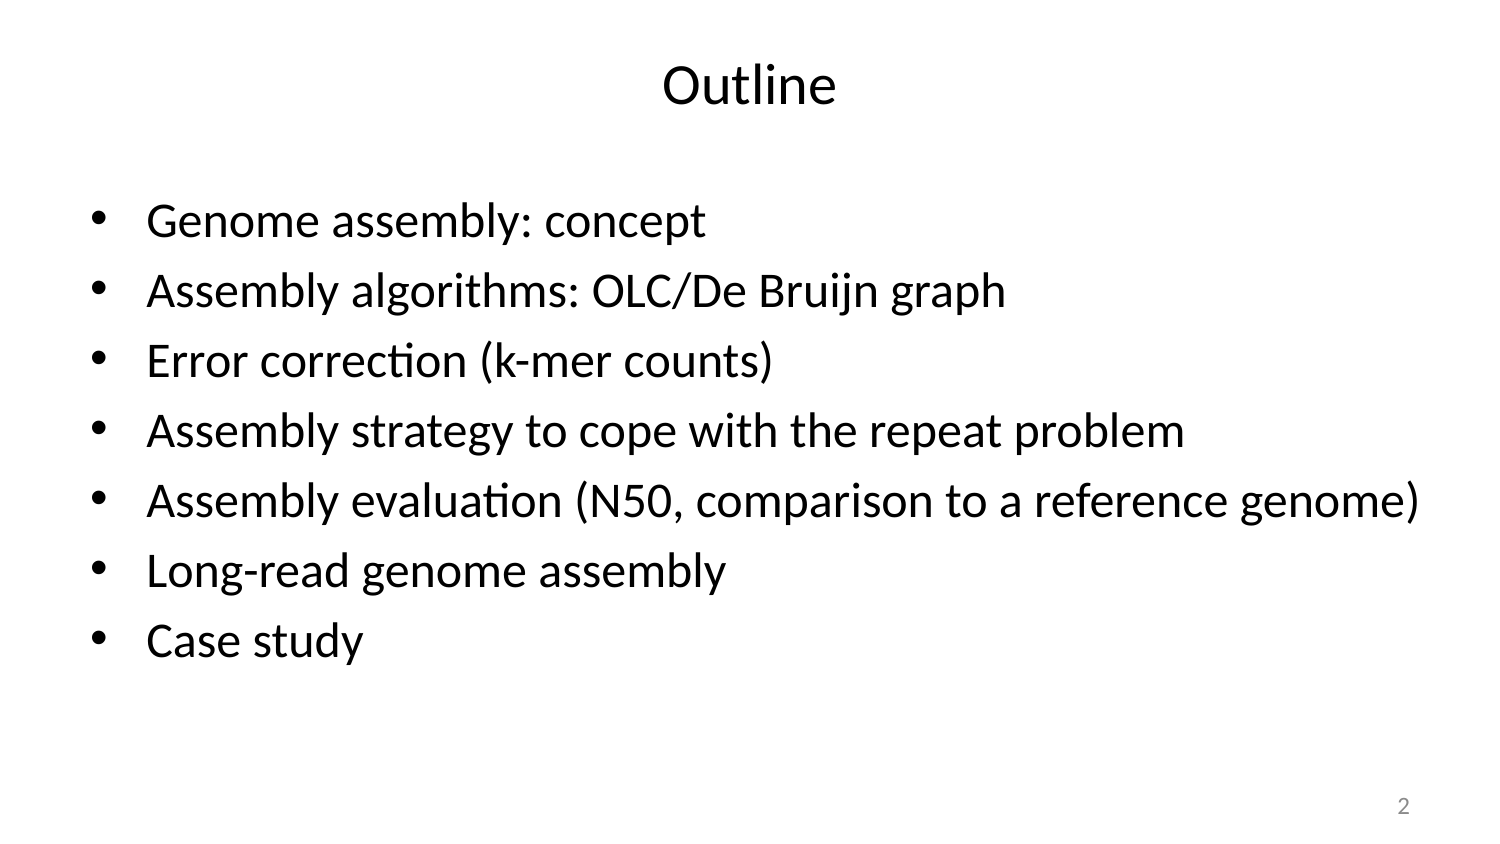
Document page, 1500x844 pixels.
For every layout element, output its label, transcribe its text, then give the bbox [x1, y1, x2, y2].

list Genome assembly: concept Assembly algorithms: OLC/De Bruijn graph Error correction (k-mer counts) Assembly strategy to cope with the repeat problem Assembly evaluation (N50, comparison to a reference genome) Long-read genome assembly Case study [75, 179, 1453, 716]
title Outline [75, 33, 1425, 129]
slide_number 2 [1074, 782, 1425, 827]
